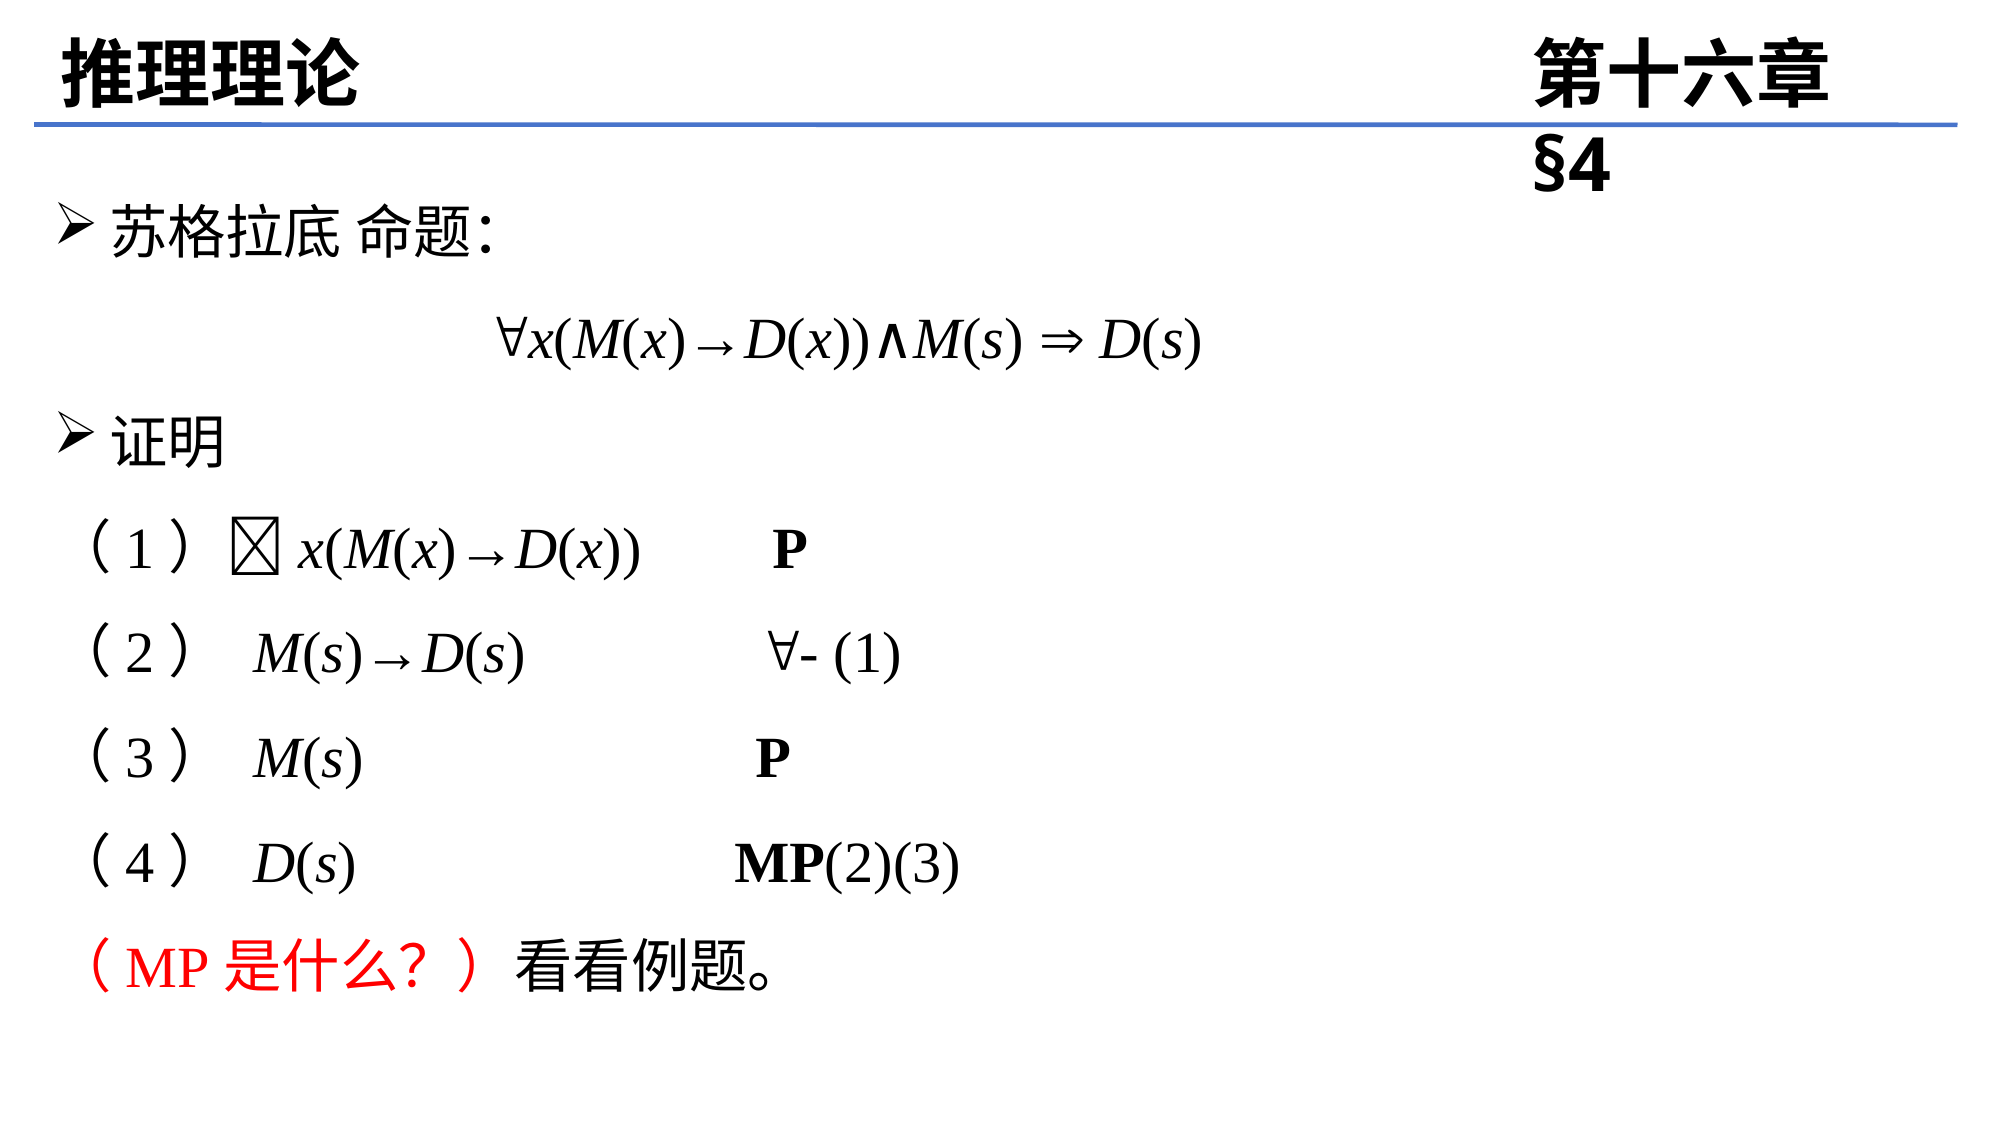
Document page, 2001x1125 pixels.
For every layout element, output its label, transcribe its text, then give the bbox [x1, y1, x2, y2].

text_box 推理理论 [46, 18, 932, 124]
text_box 第十六章 §4 [1517, 126, 1958, 214]
text_box 第十六章 §4 [1517, 19, 1958, 124]
text_box 苏格拉底 命题： x(M(x)→D(x))∧M(s)  D(s) 证明 （1）x(M(x)→D(x)) P （2） M(s)→D(s) - (1) （3） M(s) P （4） D(s) MP(2)(3) （MP是什么？）看看例题。 [38, 153, 1951, 1065]
